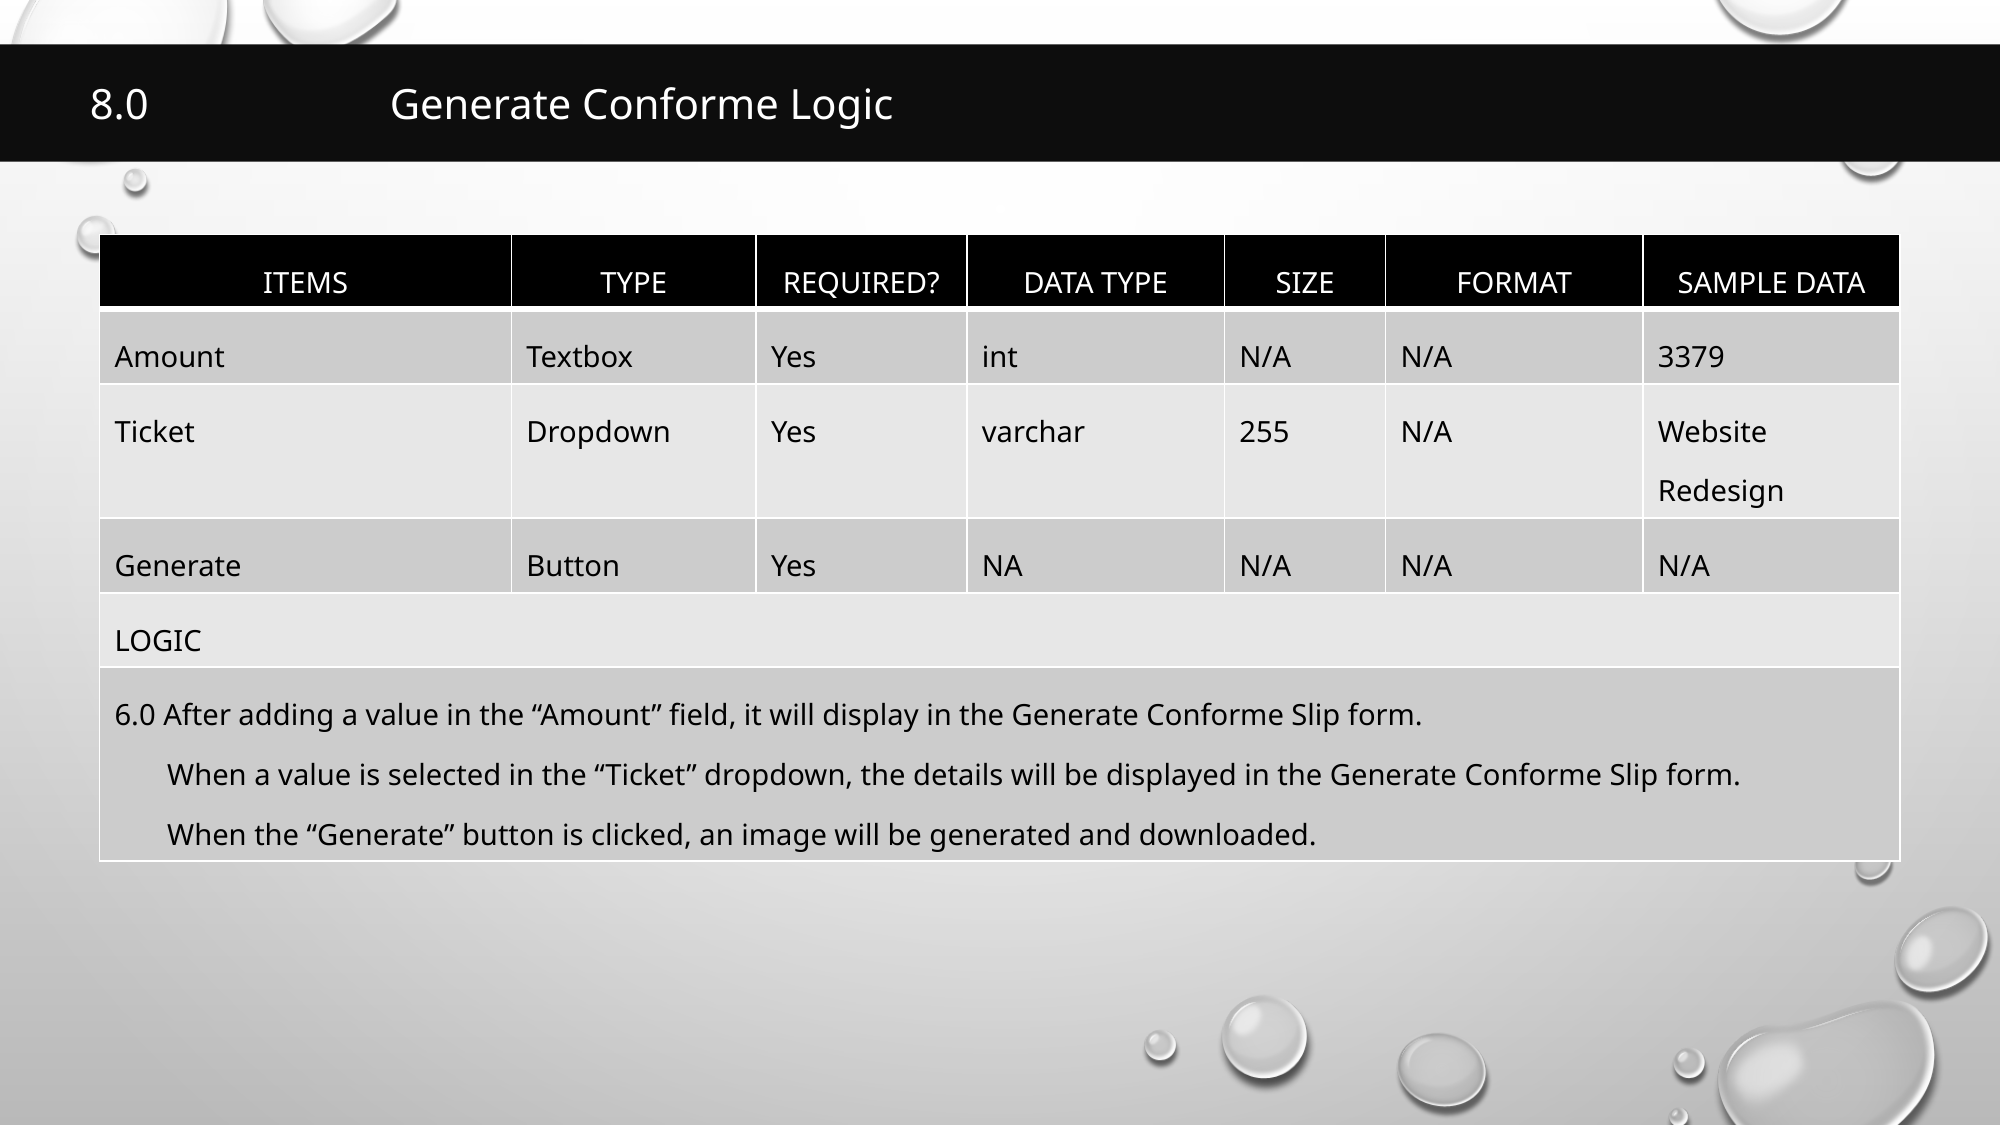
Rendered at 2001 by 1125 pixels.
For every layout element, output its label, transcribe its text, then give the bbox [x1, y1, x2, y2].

table_cell 3379 [1644, 312, 1899, 383]
table_header DATA TYPE [968, 235, 1224, 306]
table_header FORMAT [1386, 235, 1642, 306]
table_cell Website Redesign [1644, 385, 1899, 517]
picture [0, 0, 2000, 43]
table_cell NA [968, 519, 1224, 592]
table_cell N/A [1644, 519, 1899, 592]
table_cell Dropdown [512, 385, 755, 517]
table_cell 6.0 After adding a value in the “Amount” field, it will display in the Generate Conforme Slip form. When a value is selected in the “Ticket” dropdown, the details will be displayed in the Generate Conforme Slip form. When the “Generate” button is clicked, an image will be generated and downloaded. [100, 668, 1899, 860]
table_cell N/A [1386, 385, 1642, 517]
table_header ITEMS [100, 235, 511, 306]
table_cell Yes [757, 519, 966, 592]
table_cell Yes [757, 312, 966, 383]
table_header REQUIRED? [757, 235, 966, 306]
table_header SIZE [1225, 235, 1385, 306]
table_cell 255 [1225, 385, 1385, 517]
table_cell N/A [1225, 519, 1385, 592]
table_cell N/A [1386, 312, 1642, 383]
table_cell Ticket [100, 385, 511, 517]
table_cell N/A [1386, 519, 1642, 592]
picture [0, 163, 2000, 1125]
table_header TYPE [512, 235, 755, 306]
table_cell LOGIC [100, 594, 1899, 666]
table_cell N/A [1225, 312, 1385, 383]
table_header SAMPLE DATA [1644, 235, 1899, 306]
text_box 8.0 Generate Conforme Logic [0, 43, 2000, 163]
table_cell Button [512, 519, 755, 592]
table_cell Textbox [512, 312, 755, 383]
table_cell Generate [100, 519, 511, 592]
table_cell varchar [968, 385, 1224, 517]
table_cell Yes [757, 385, 966, 517]
table_cell Amount [100, 312, 511, 383]
table_cell int [968, 312, 1224, 383]
